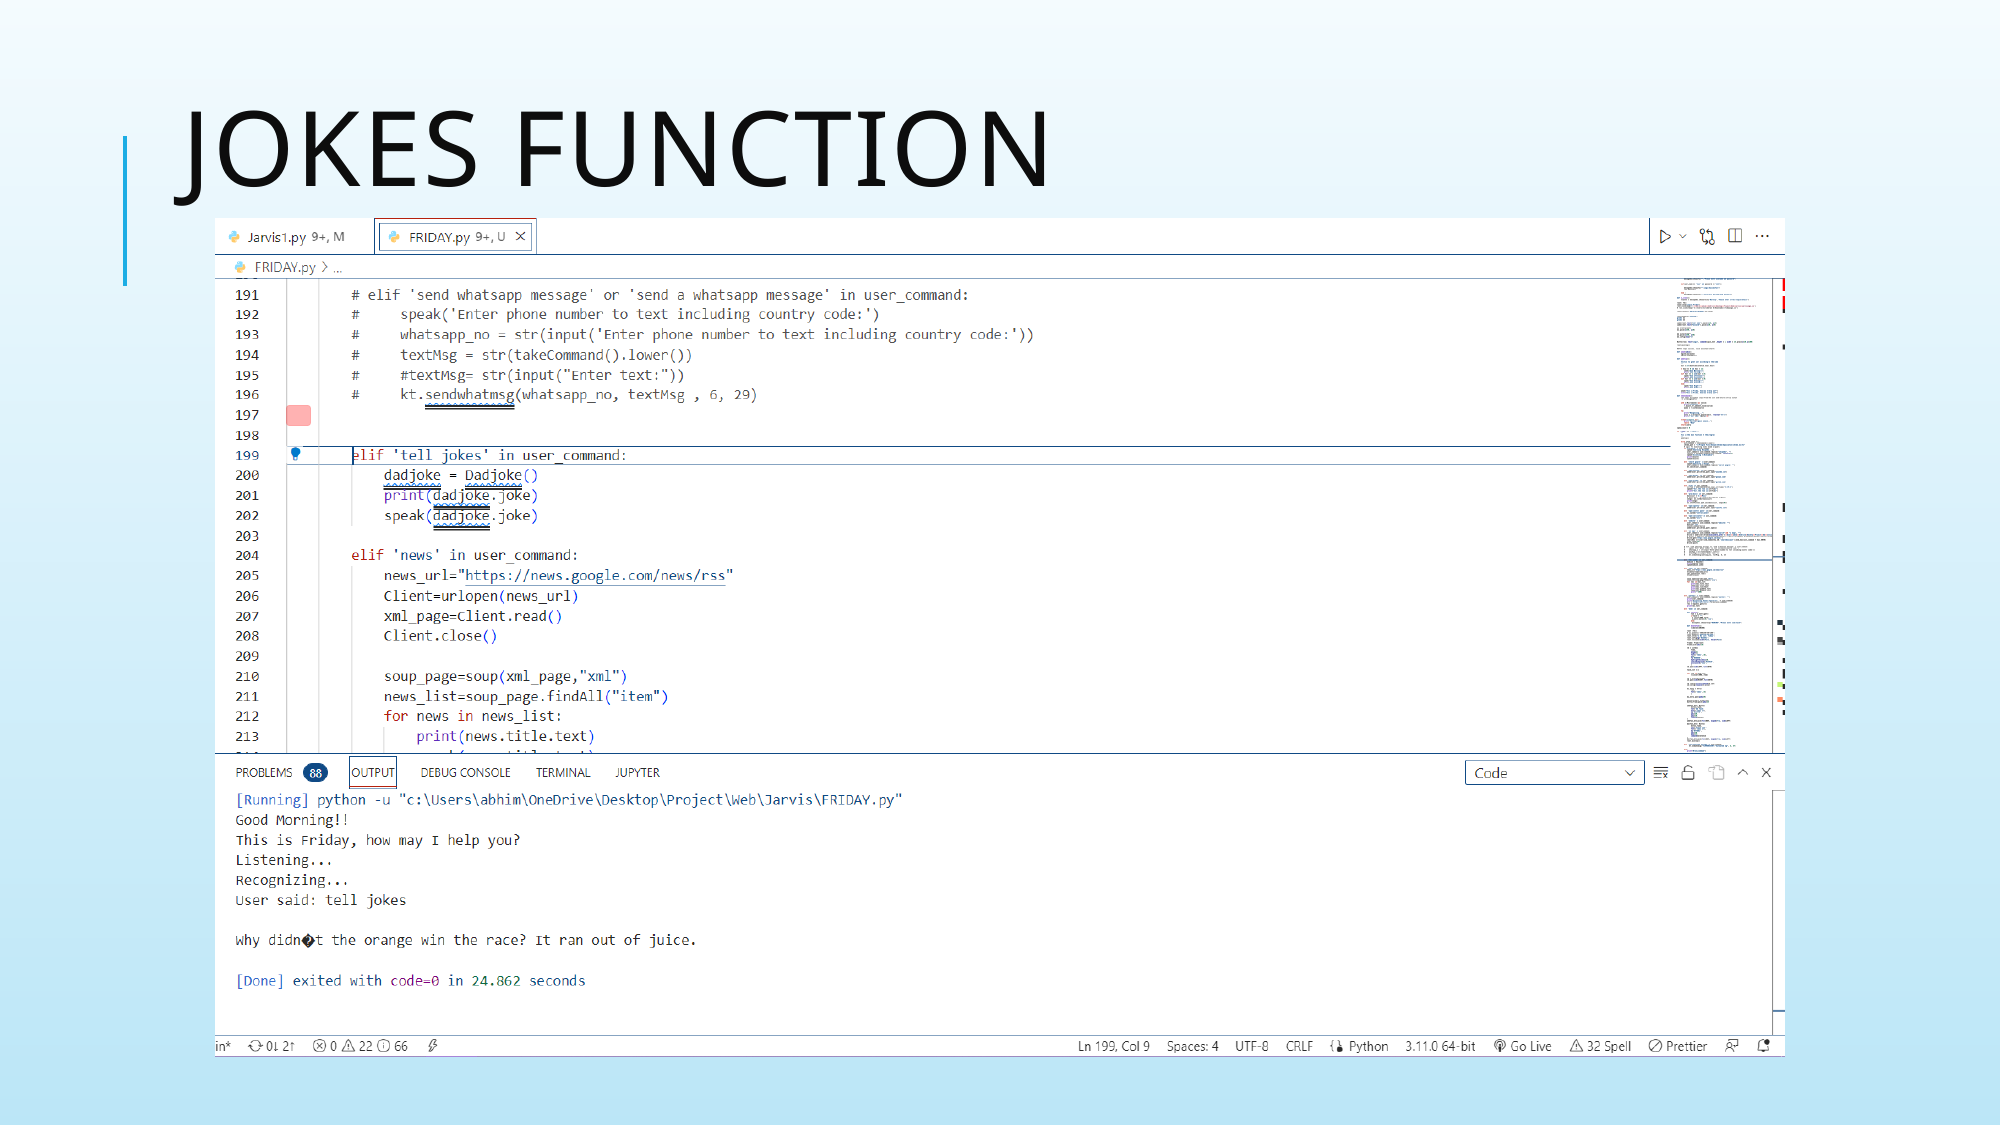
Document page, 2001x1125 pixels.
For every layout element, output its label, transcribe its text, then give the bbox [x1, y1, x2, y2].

title Jokes function [168, 96, 1763, 342]
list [215, 218, 1785, 1057]
